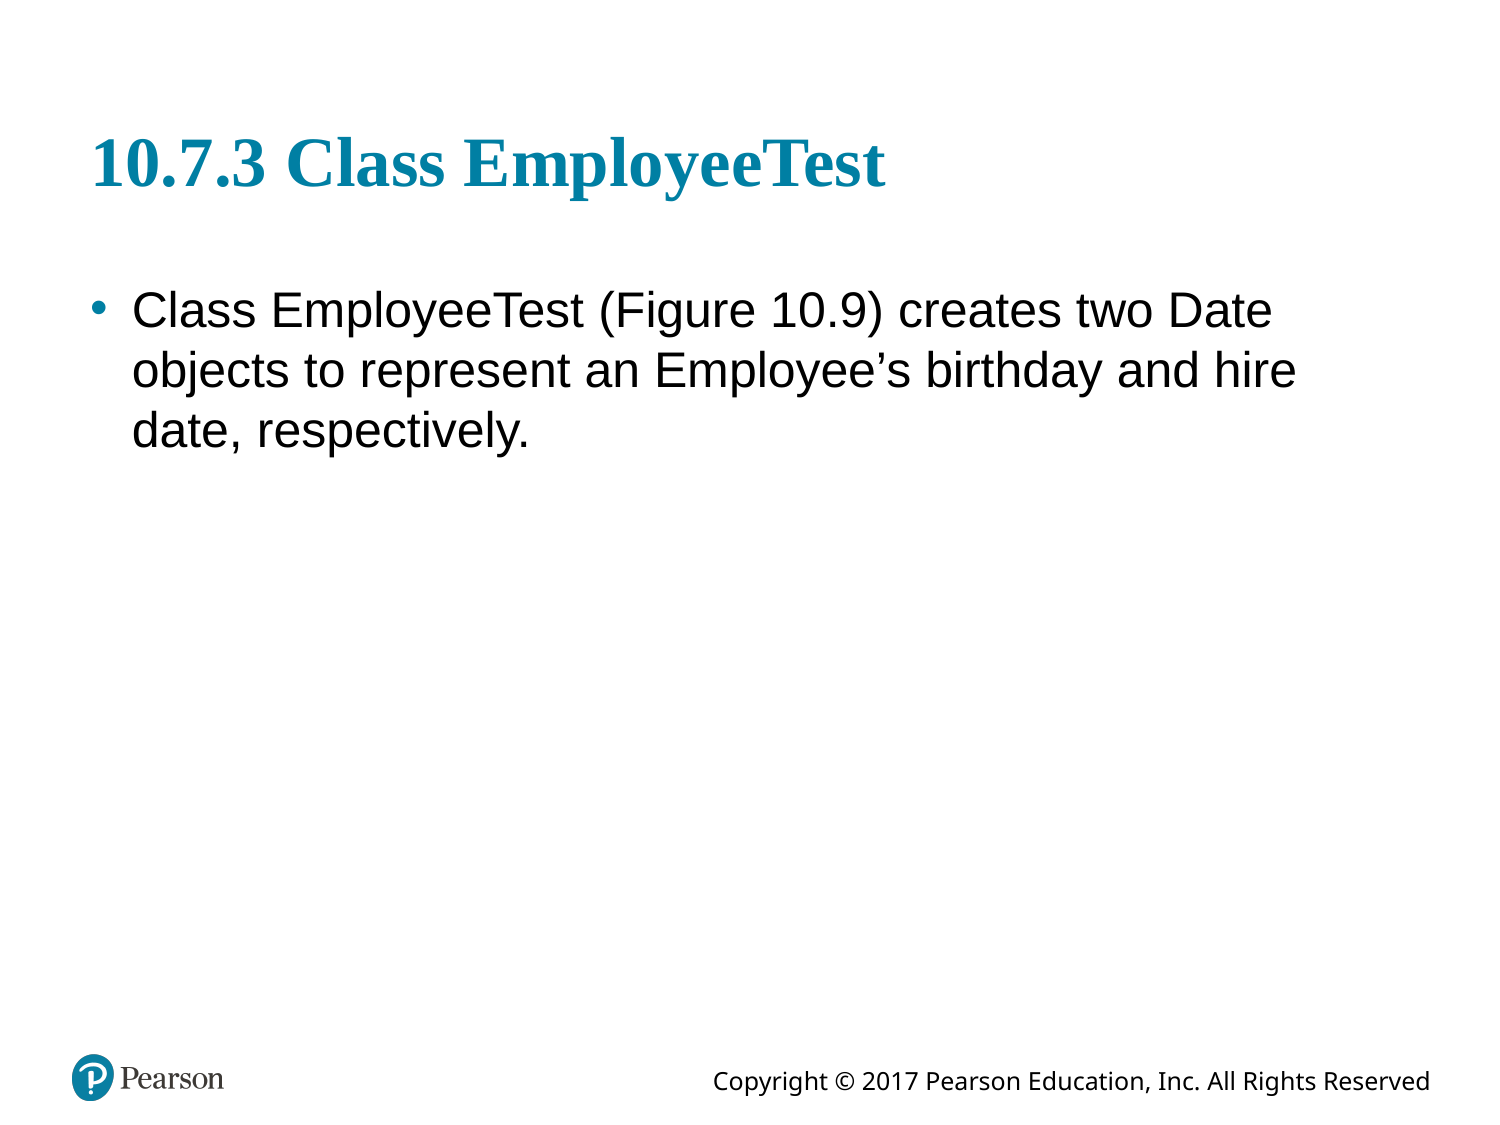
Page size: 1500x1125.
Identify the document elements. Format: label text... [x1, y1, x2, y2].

picture [72, 1054, 88, 1070]
list Class Employee­Test (Figure 10.9) creates two Date objects to represent an Employee’s birthday and hire date, respectively. [75, 262, 1425, 505]
picture [80, 1063, 106, 1088]
title 10.7.3 Class EmployeeTest [75, 35, 1425, 216]
picture [72, 1087, 83, 1101]
picture [98, 1054, 224, 1101]
